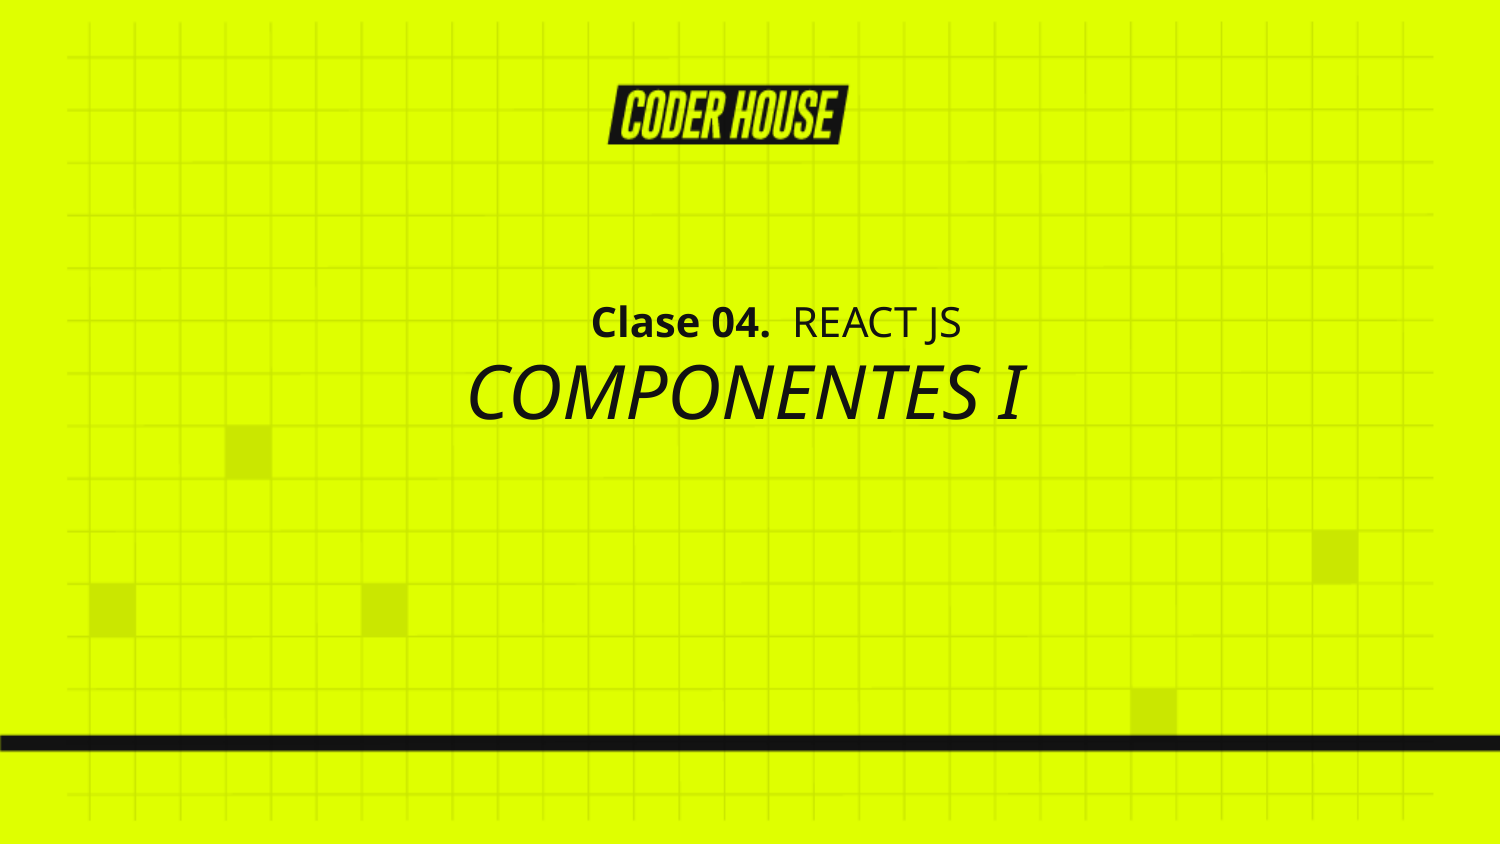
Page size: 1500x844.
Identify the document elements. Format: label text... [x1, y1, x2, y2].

text_box [115, 718, 400, 797]
text_box COMPONENTES I [331, 348, 1158, 434]
picture [0, 0, 1500, 844]
text_box Clase 04. REACT JS [267, 269, 1233, 348]
